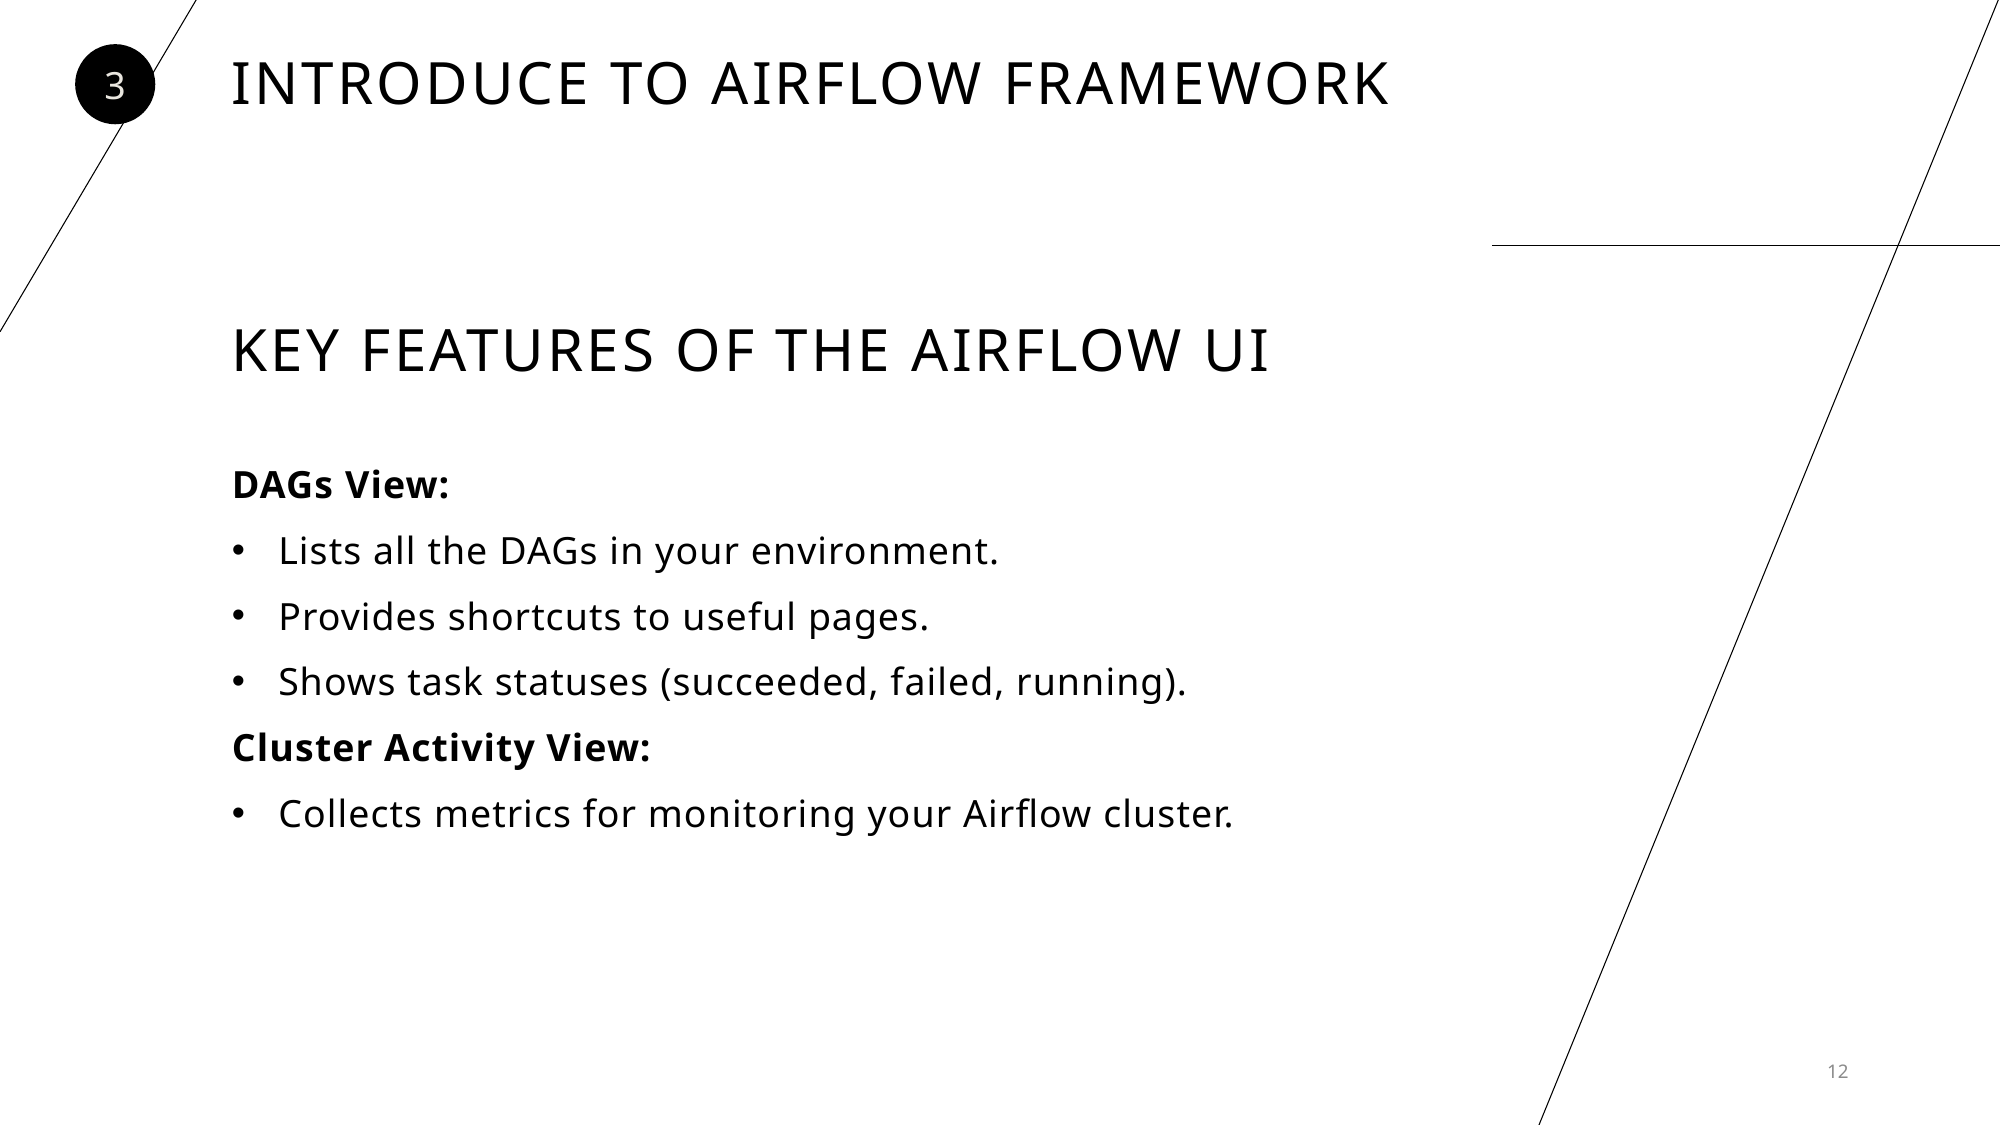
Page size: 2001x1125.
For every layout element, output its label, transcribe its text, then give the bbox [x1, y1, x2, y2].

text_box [76, 43, 1413, 125]
list DAGs View: Lists all the DAGs in your environment. Provides shortcuts to useful pages. Shows task statuses (succeeded, failed, running). Cluster Activity View: Collects metrics for monitoring your Airflow cluster. [216, 453, 1413, 1013]
slide_number 12 [1701, 1042, 1864, 1103]
title Key Features of the Airflow UI [216, 125, 1413, 392]
